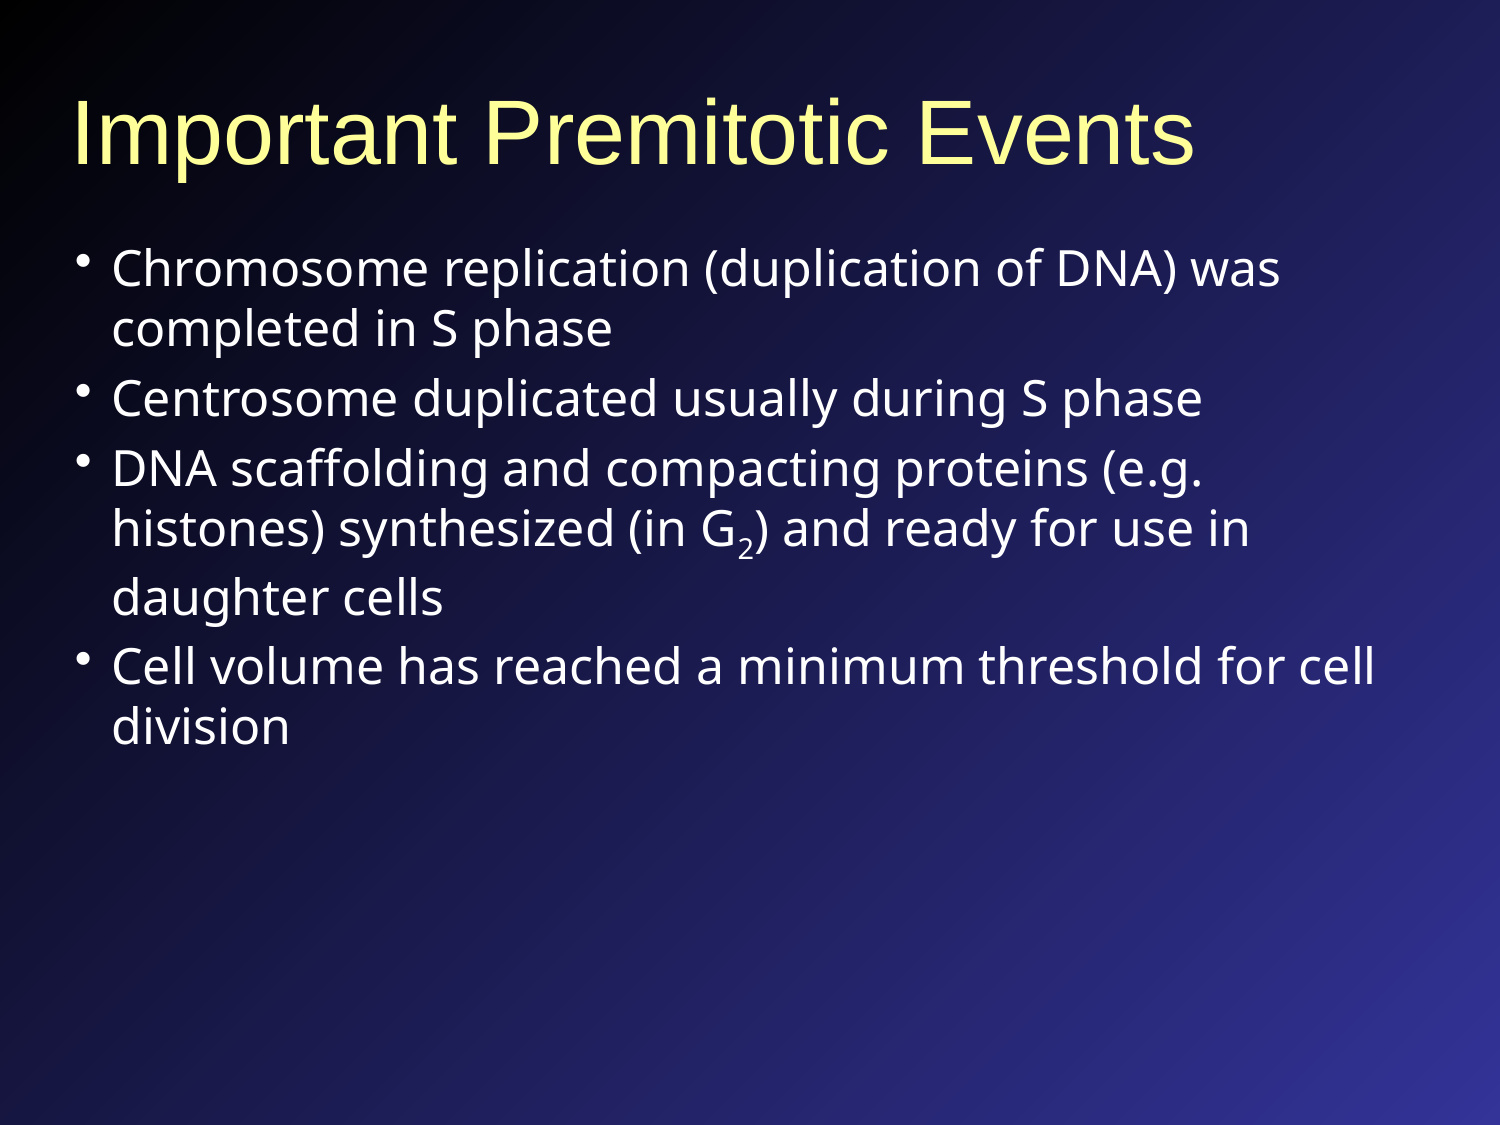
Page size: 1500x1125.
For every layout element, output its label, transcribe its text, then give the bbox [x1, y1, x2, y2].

list Chromosome replication (duplication of DNA) was completed in S phase Centrosome duplicated usually during S phase DNA scaffolding and compacting proteins (e.g. histones) synthesized (in G2) and ready for use in daughter cells Cell volume has reached a minimum threshold for cell division [59, 228, 1437, 1006]
title Important Premitotic Events [55, 65, 1435, 192]
